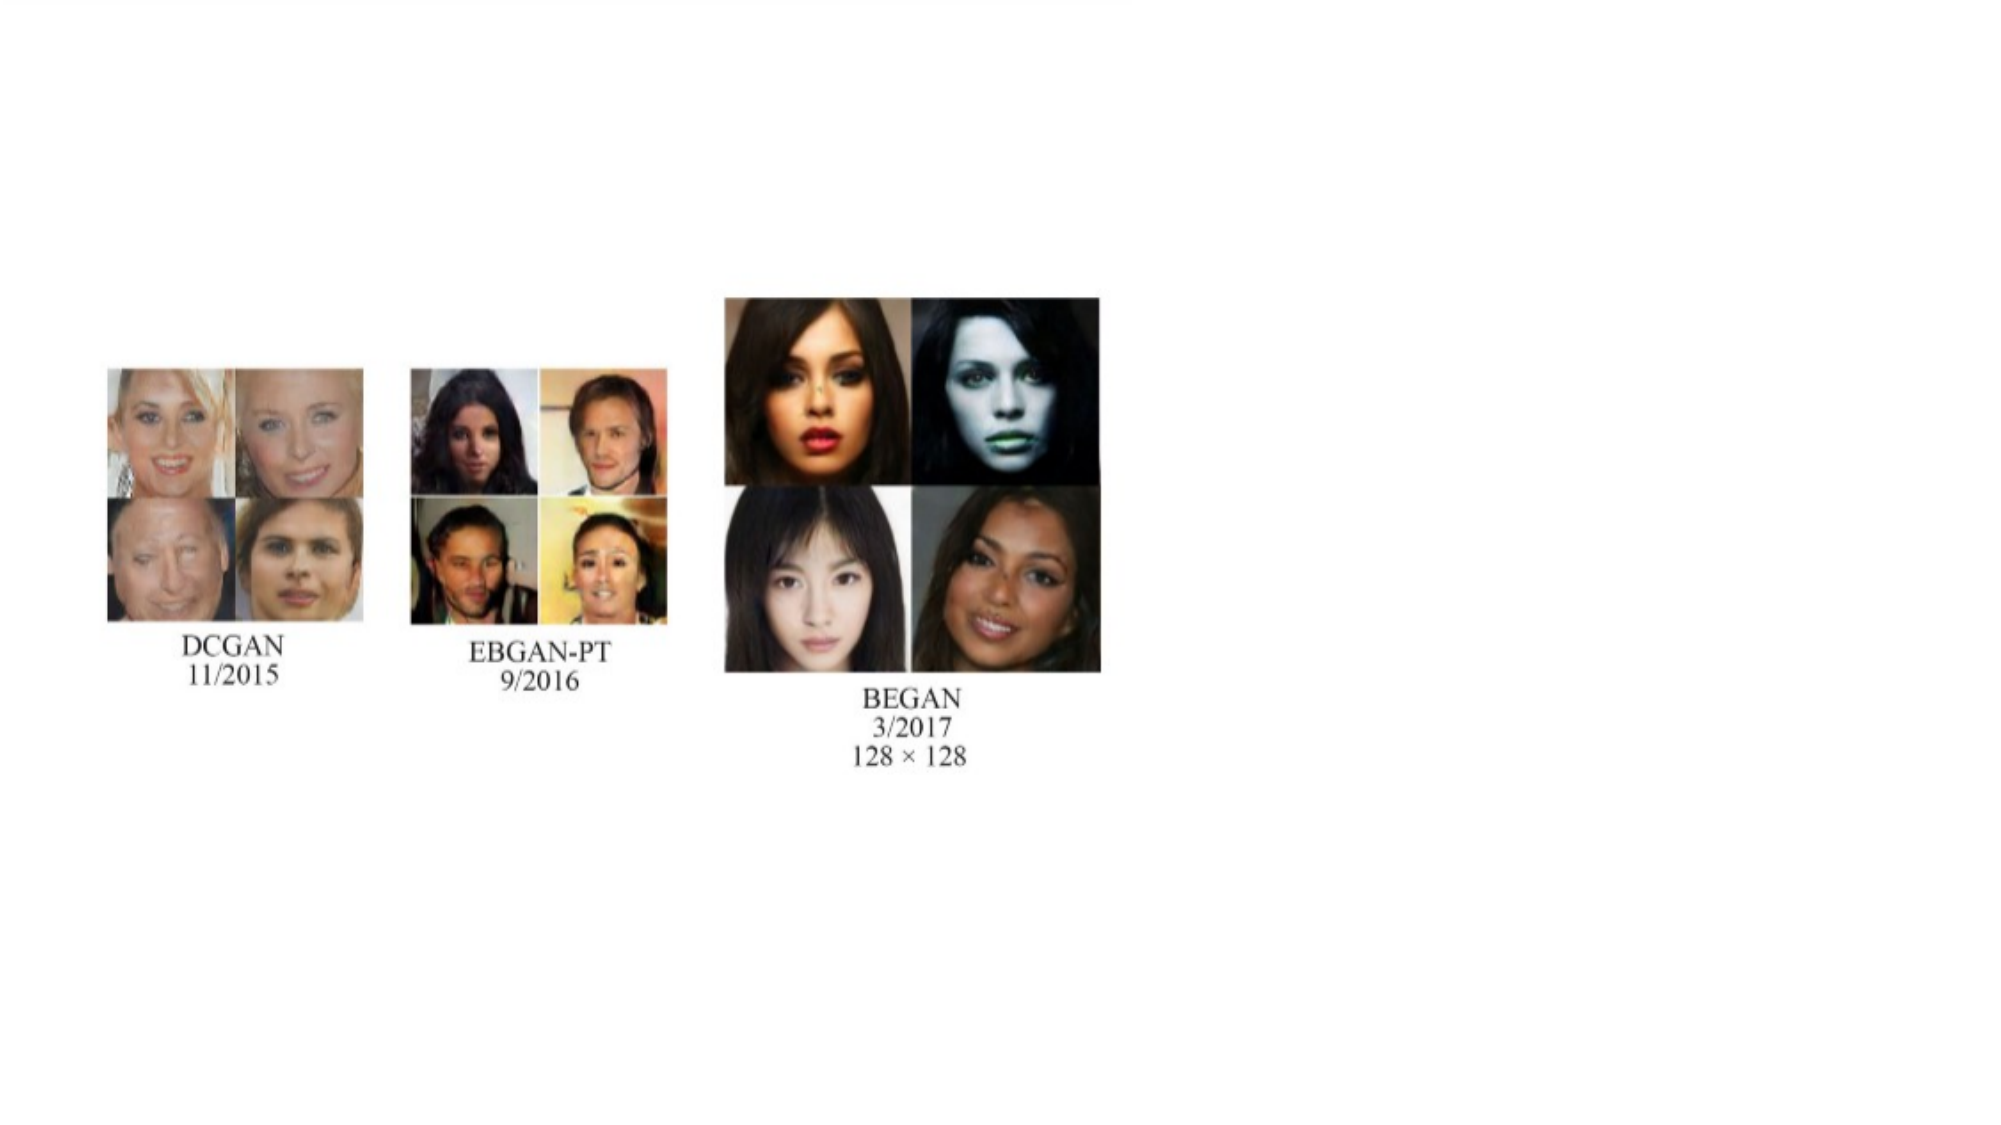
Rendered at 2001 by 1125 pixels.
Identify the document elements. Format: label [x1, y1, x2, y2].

list [3, 0, 1132, 974]
